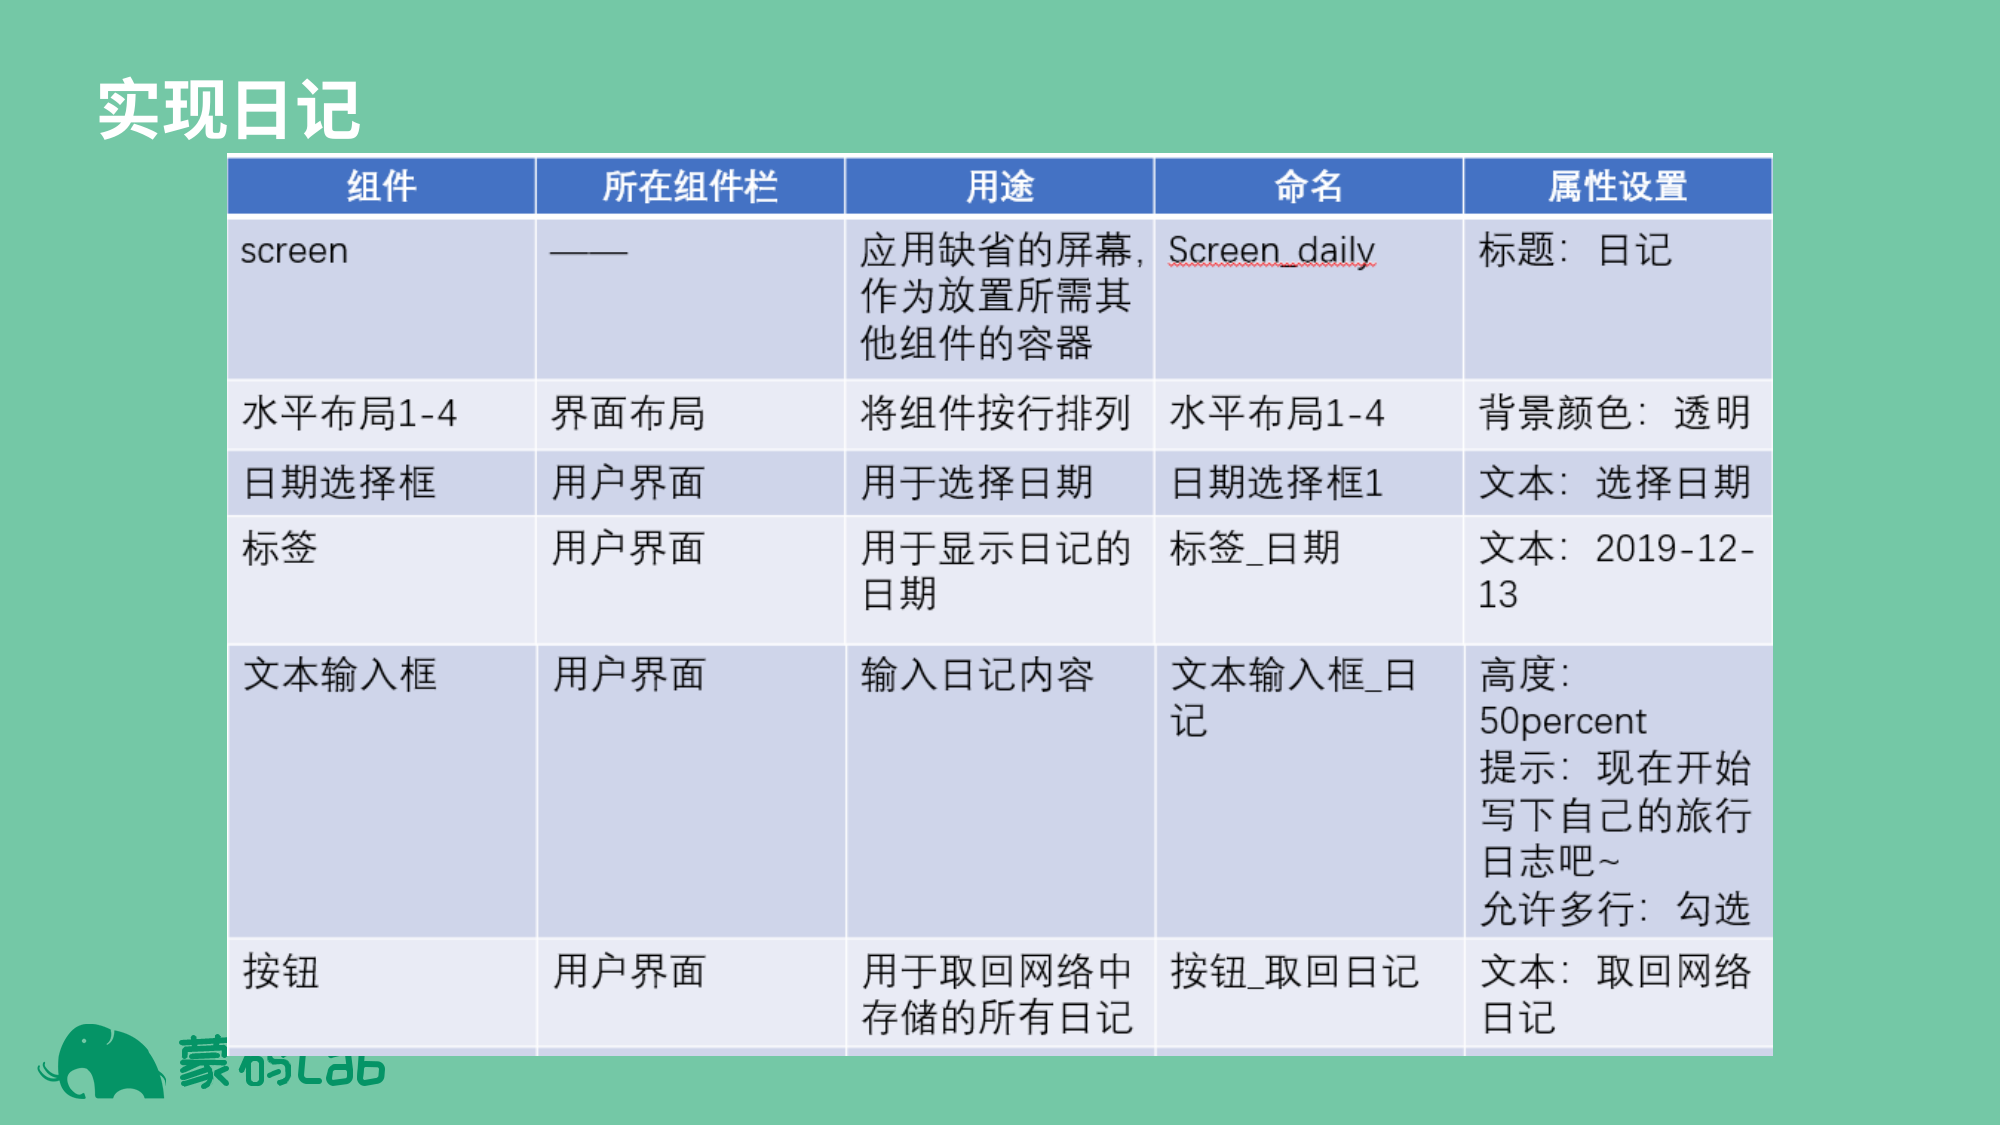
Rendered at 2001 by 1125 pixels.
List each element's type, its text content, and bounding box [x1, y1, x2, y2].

picture [26, 153, 1773, 1108]
list 实现日记 [80, 69, 846, 174]
